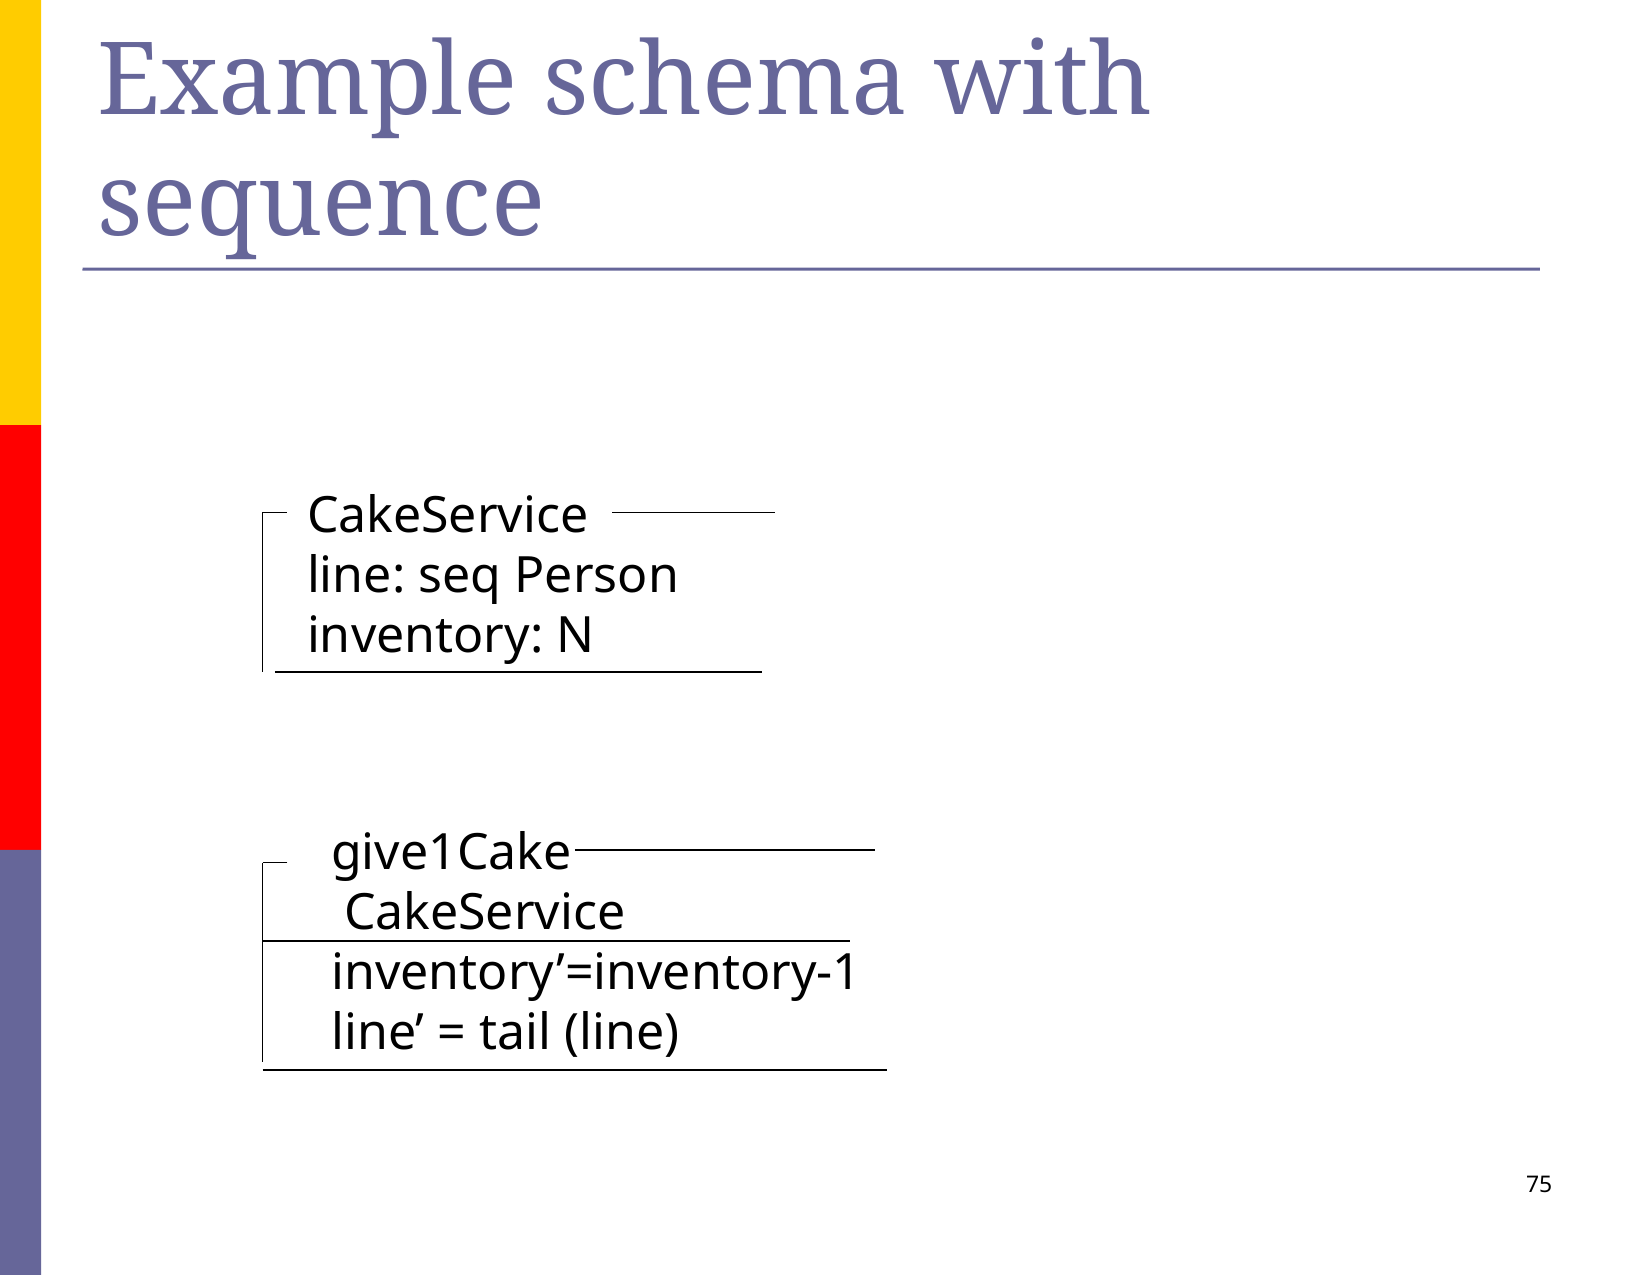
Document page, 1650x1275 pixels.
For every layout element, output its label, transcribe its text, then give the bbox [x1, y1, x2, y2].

text_box CakeService line: seq Person inventory: N [292, 474, 695, 670]
title Example schema with sequence [82, 51, 1568, 264]
slide_number 75 [1182, 1161, 1568, 1247]
